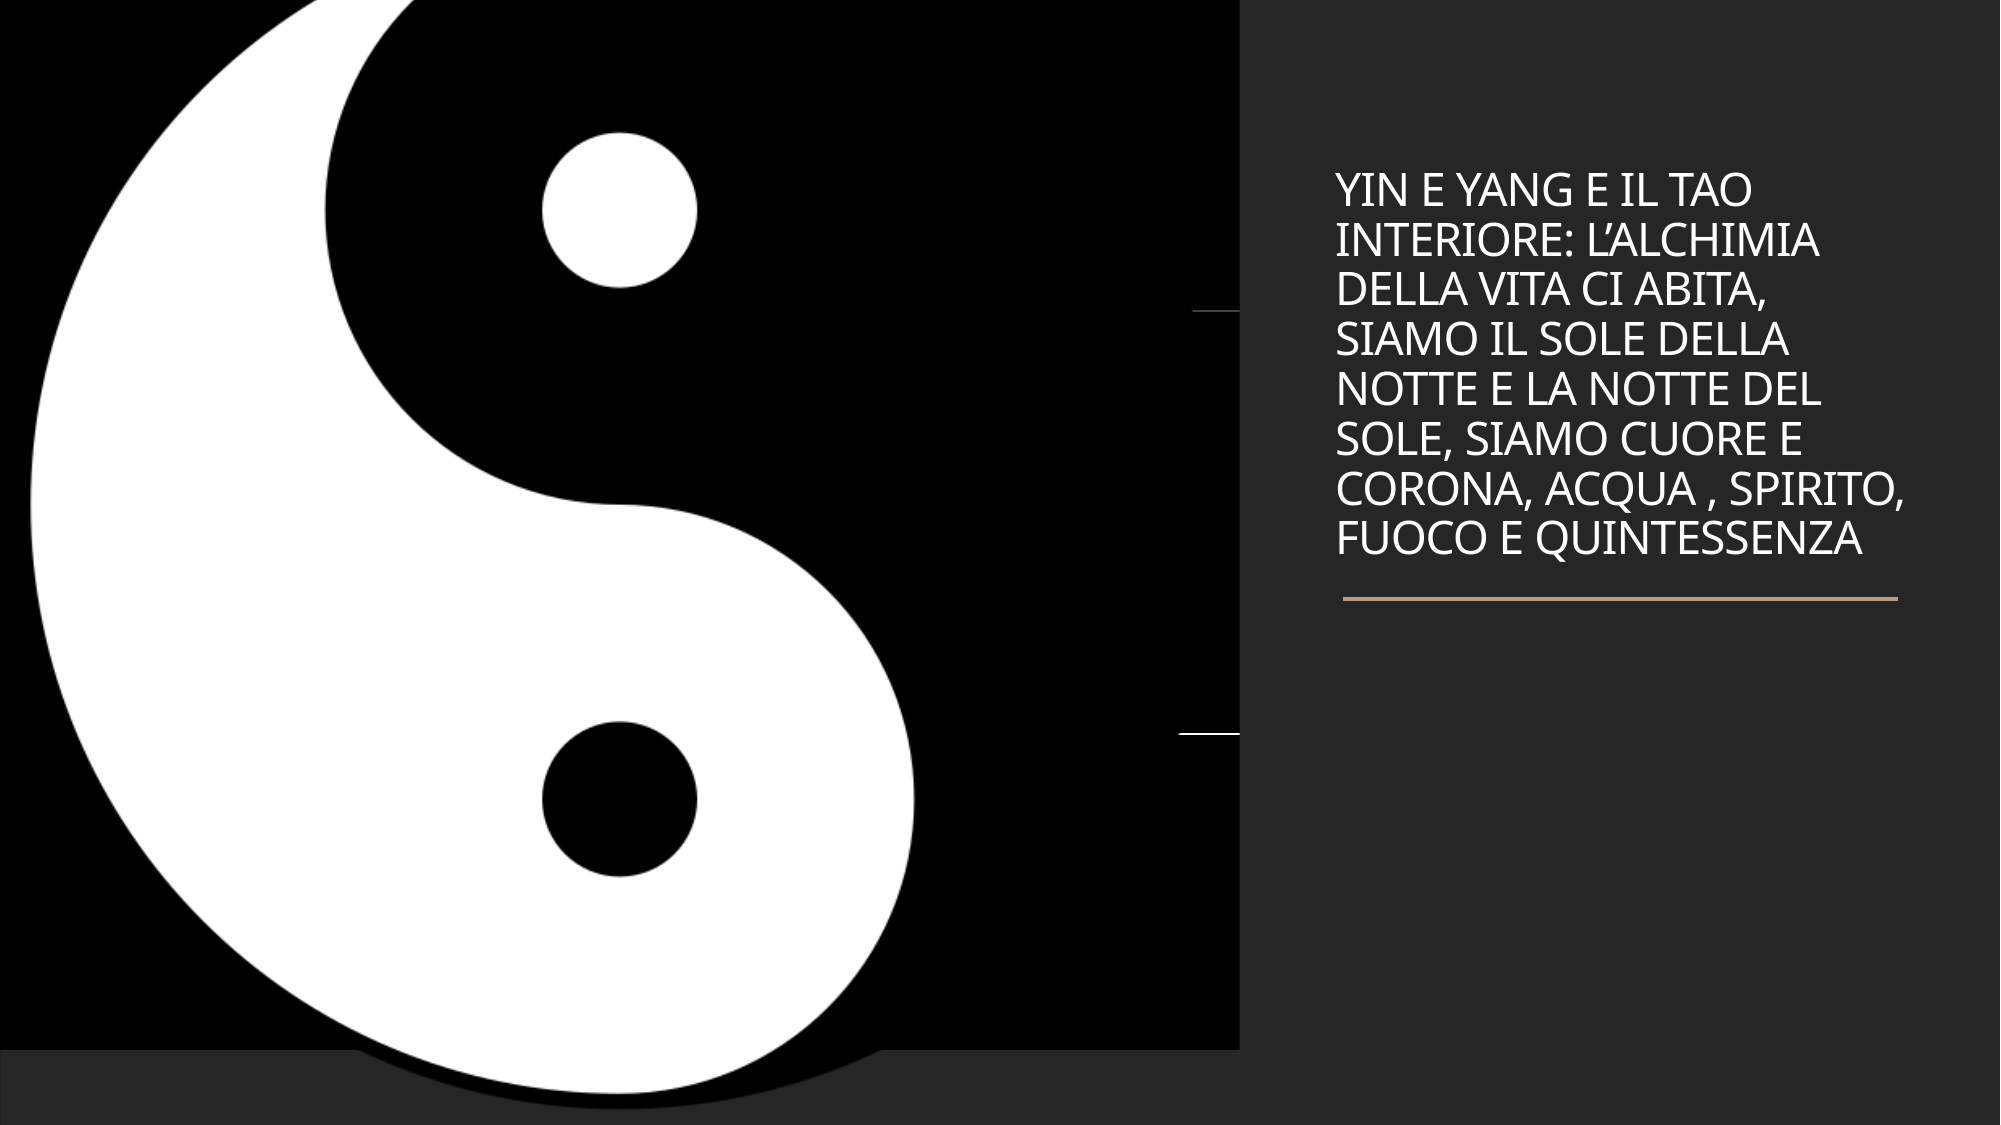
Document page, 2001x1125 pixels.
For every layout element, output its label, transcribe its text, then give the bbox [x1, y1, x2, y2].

title YIN E YANG E IL TAO INTERIORE: L’ALCHIMIA DELLA VITA CI ABITA, SIAMO IL SOLE DELLA NOTTE E LA NOTTE DEL SOLE, SIAMO CUORE E CORONA, ACQUA , SPIRITO, FUOCO E QUINTESSENZA [1320, 104, 1921, 573]
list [0, 0, 1241, 1125]
text_box [1245, 0, 2000, 1125]
